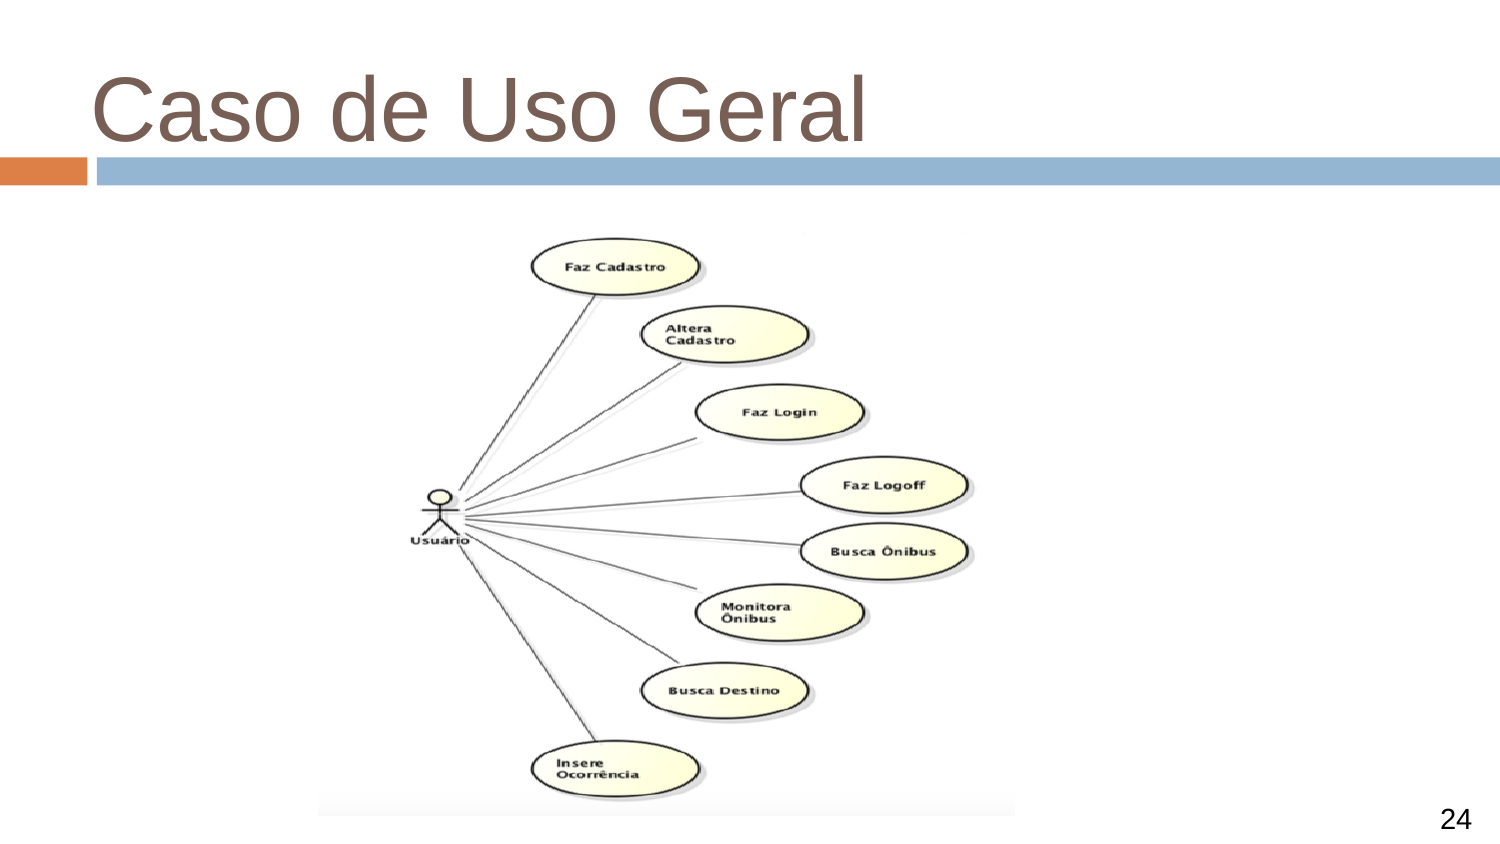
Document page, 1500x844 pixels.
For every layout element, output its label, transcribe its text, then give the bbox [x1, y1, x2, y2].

title Caso de Uso Geral [75, 33, 1425, 175]
picture [317, 219, 1015, 816]
text_box 24 [1425, 785, 1500, 832]
